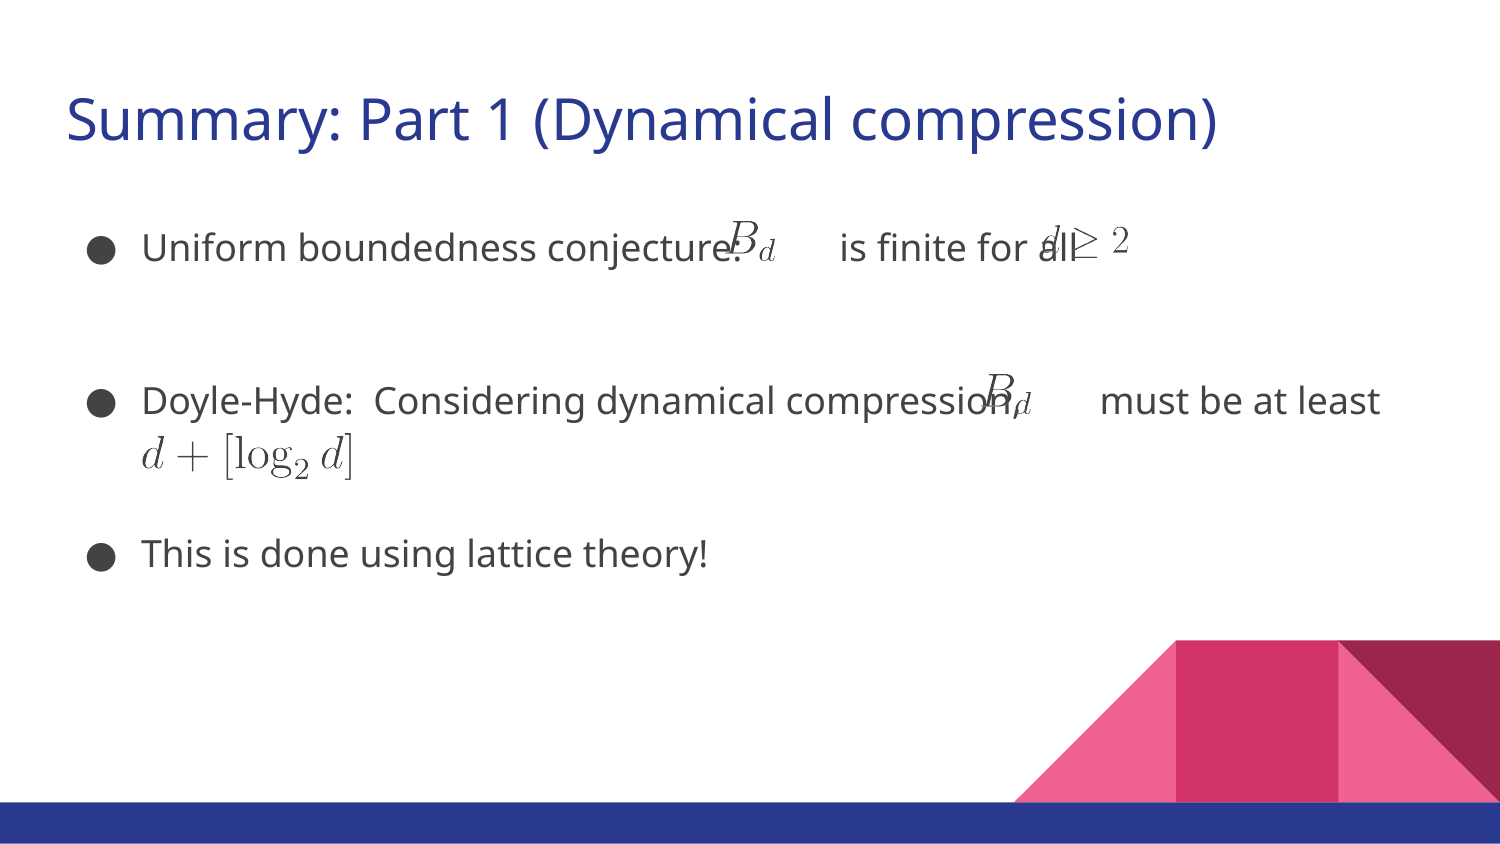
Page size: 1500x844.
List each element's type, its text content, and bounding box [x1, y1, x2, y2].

picture [142, 432, 351, 481]
list Uniform boundedness conjecture: is finite for all Doyle-Hyde: Considering dynamical compression, must be at least This is done using lattice theory! [51, 201, 1449, 750]
title Summary: Part 1 (Dynamical compression) [51, 67, 1449, 167]
picture [1042, 225, 1128, 258]
picture [725, 221, 775, 262]
picture [980, 374, 1031, 414]
